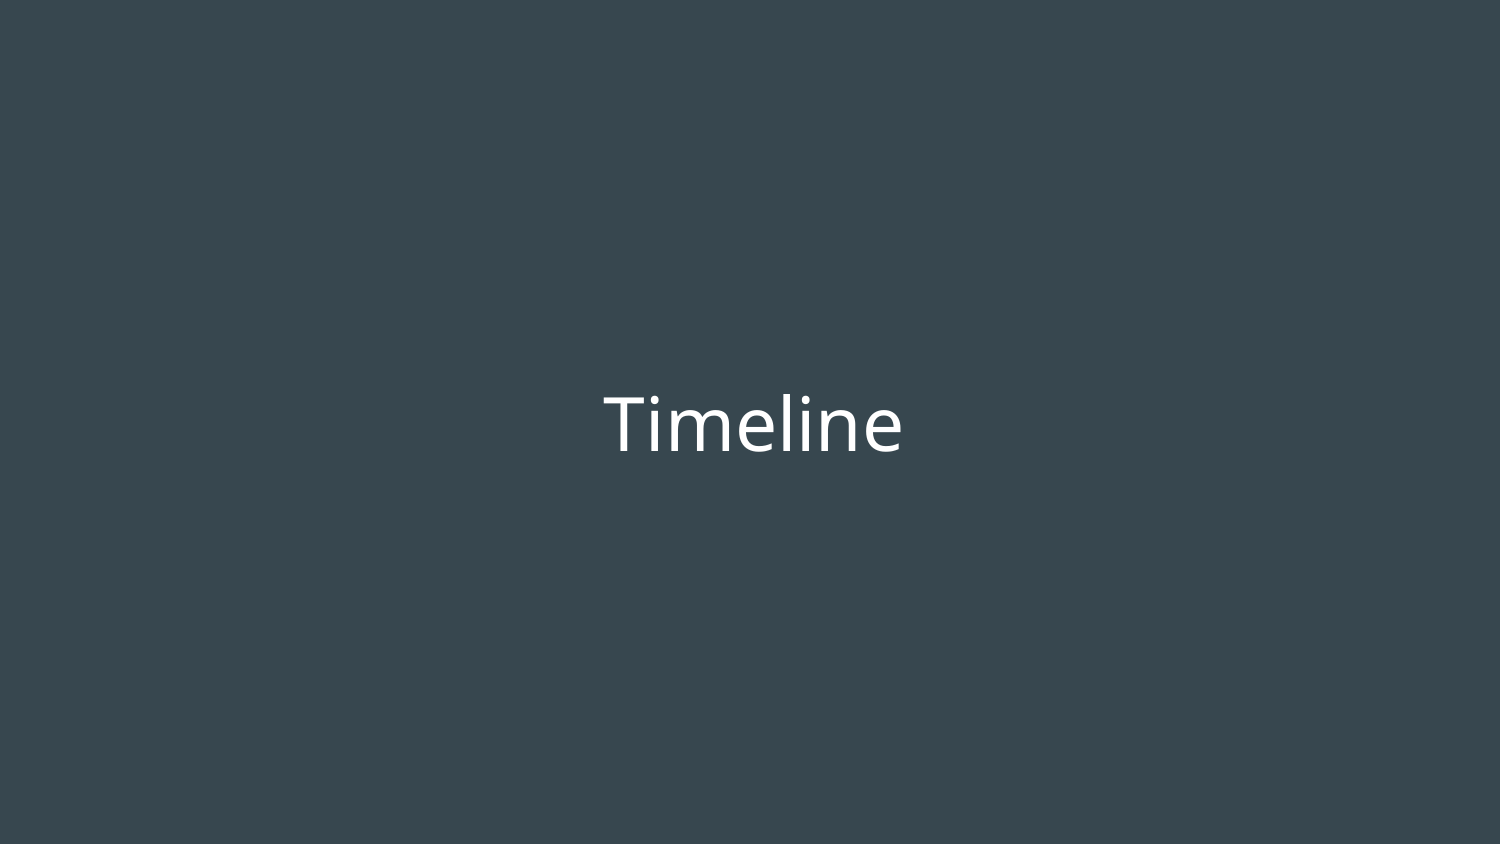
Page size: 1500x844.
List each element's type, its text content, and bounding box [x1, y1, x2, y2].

title Timeline [110, 351, 1399, 493]
